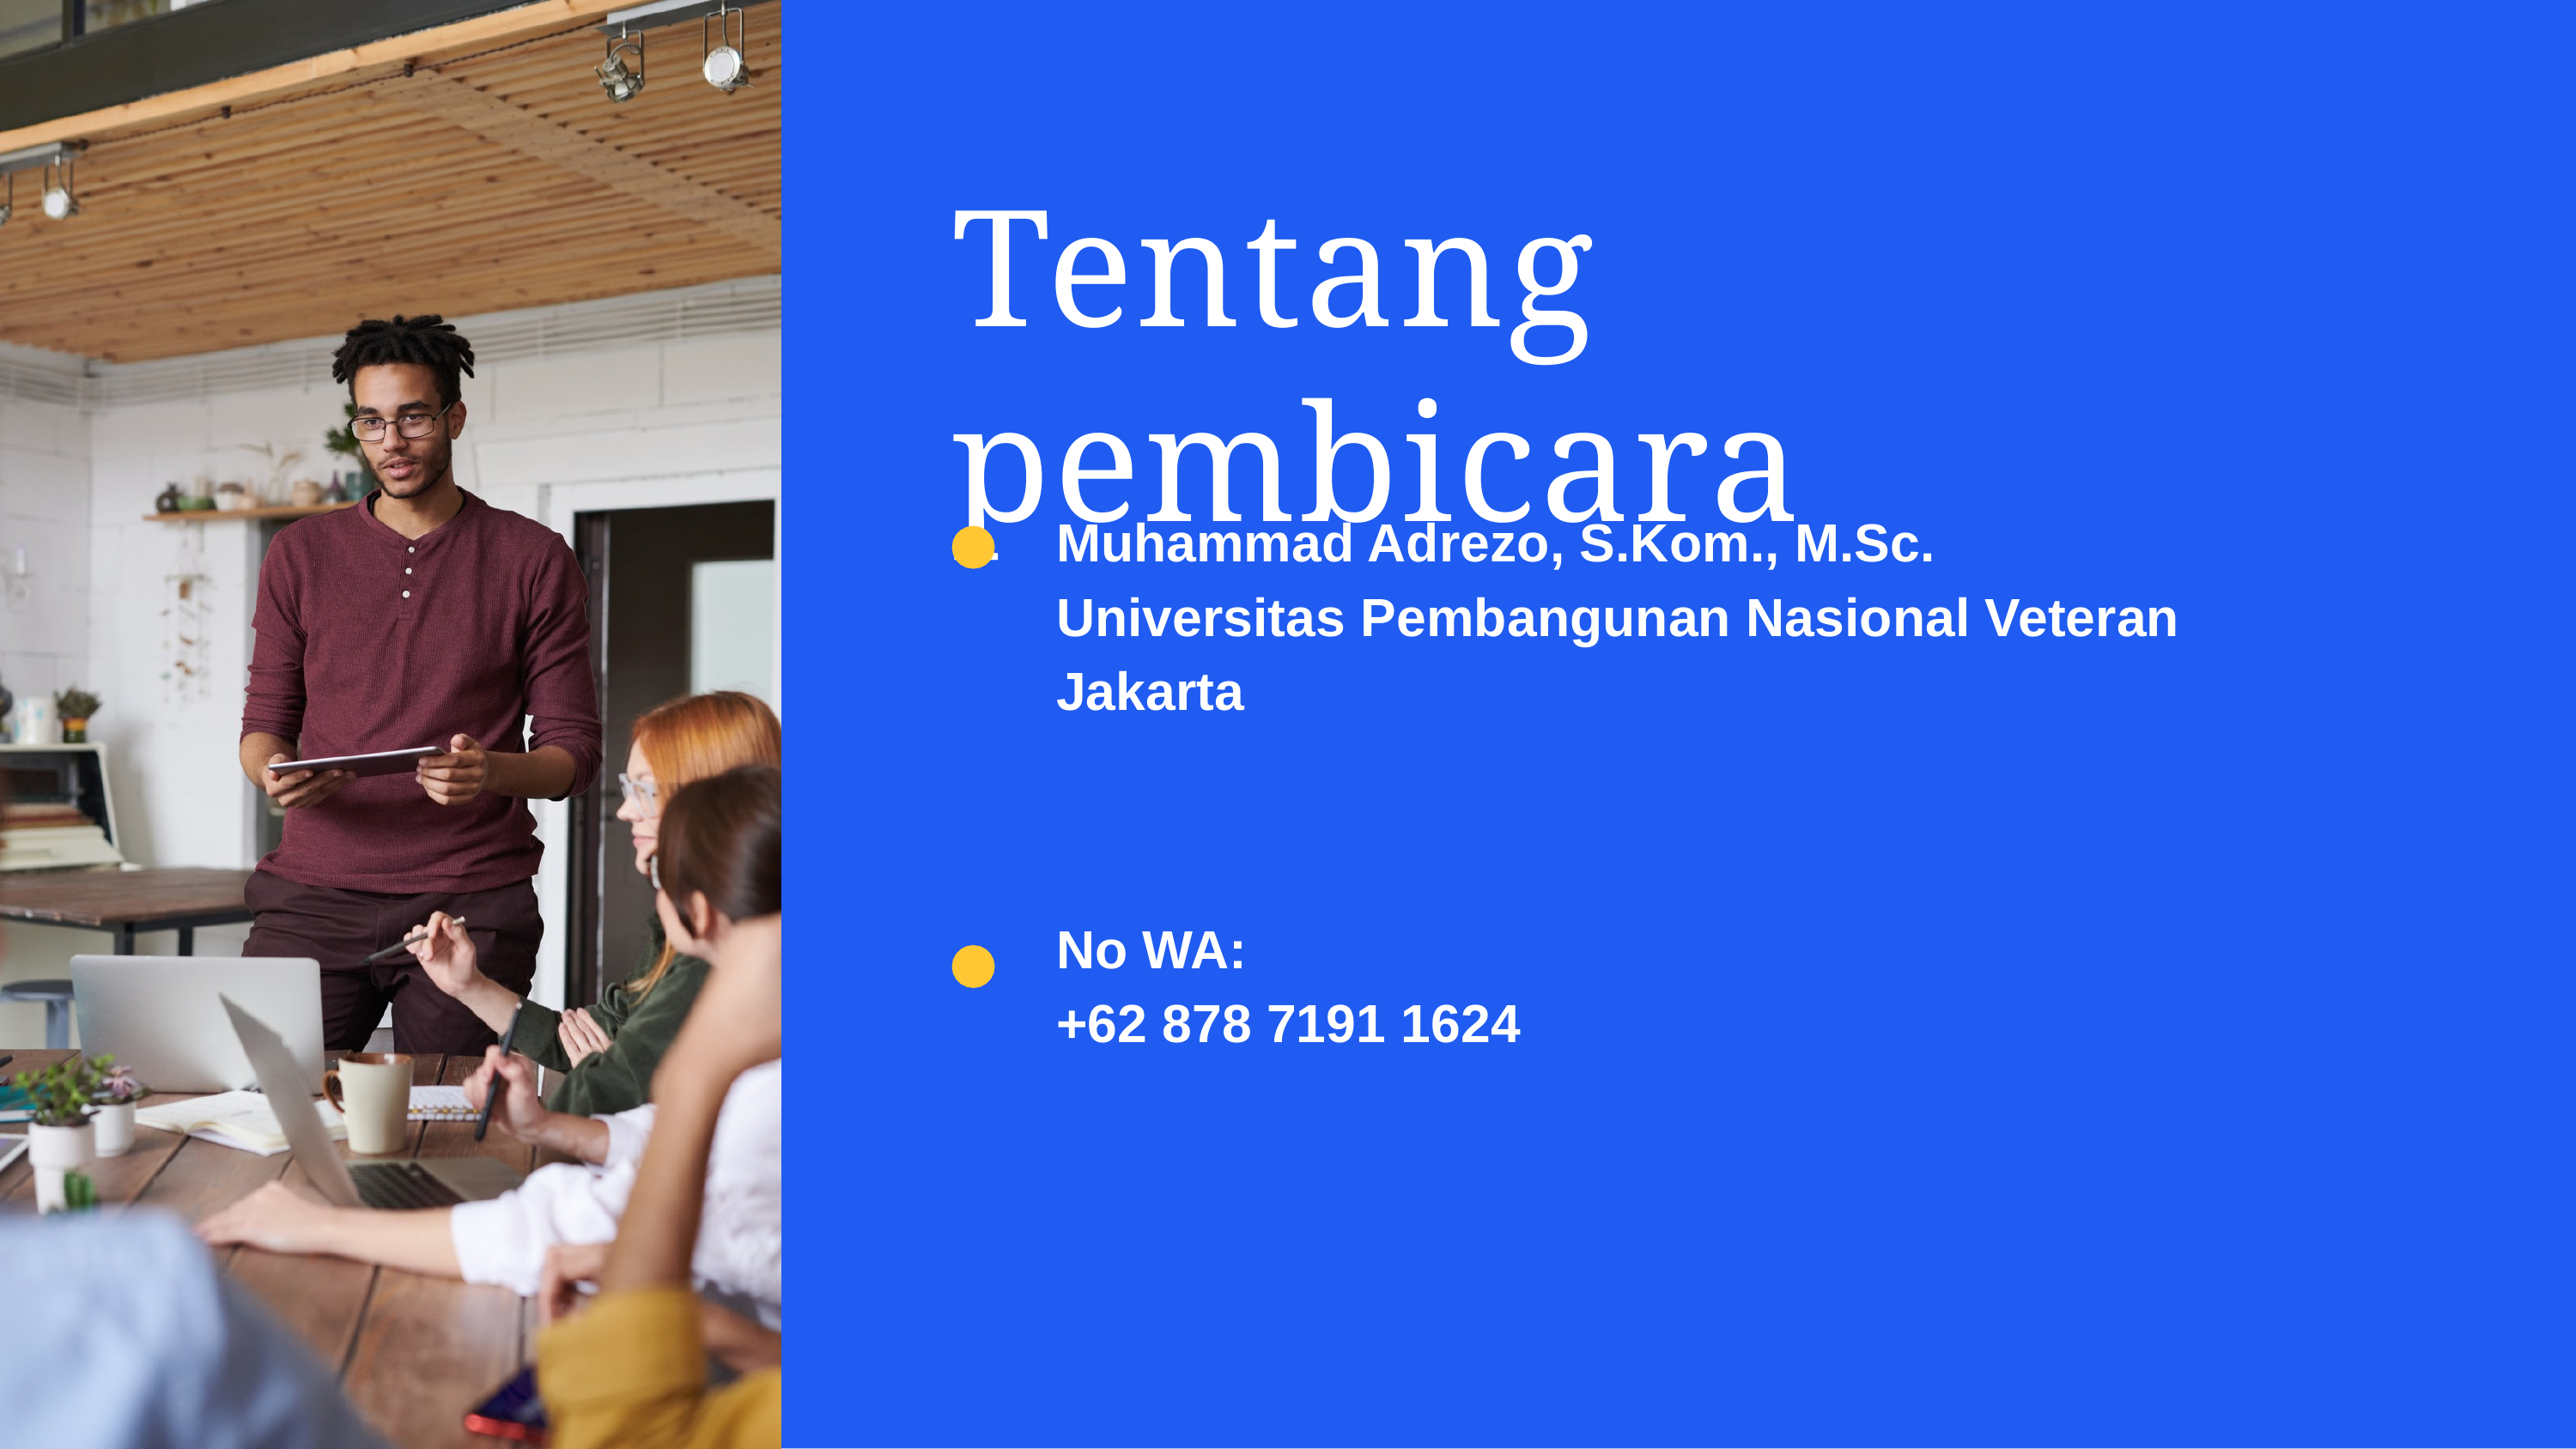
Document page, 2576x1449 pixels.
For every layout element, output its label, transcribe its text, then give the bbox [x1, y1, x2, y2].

text_box Muhammad Adrezo, S.Kom., M.Sc. Universitas Pembangunan Nasional Veteran Jakarta No WA: +62 878 7191 1624 [1054, 497, 2426, 1053]
picture [0, 0, 781, 1449]
text_box [781, 0, 2576, 1449]
text_box [951, 525, 995, 569]
text_box [951, 944, 995, 988]
title Tentang pembicara [950, 163, 2385, 554]
